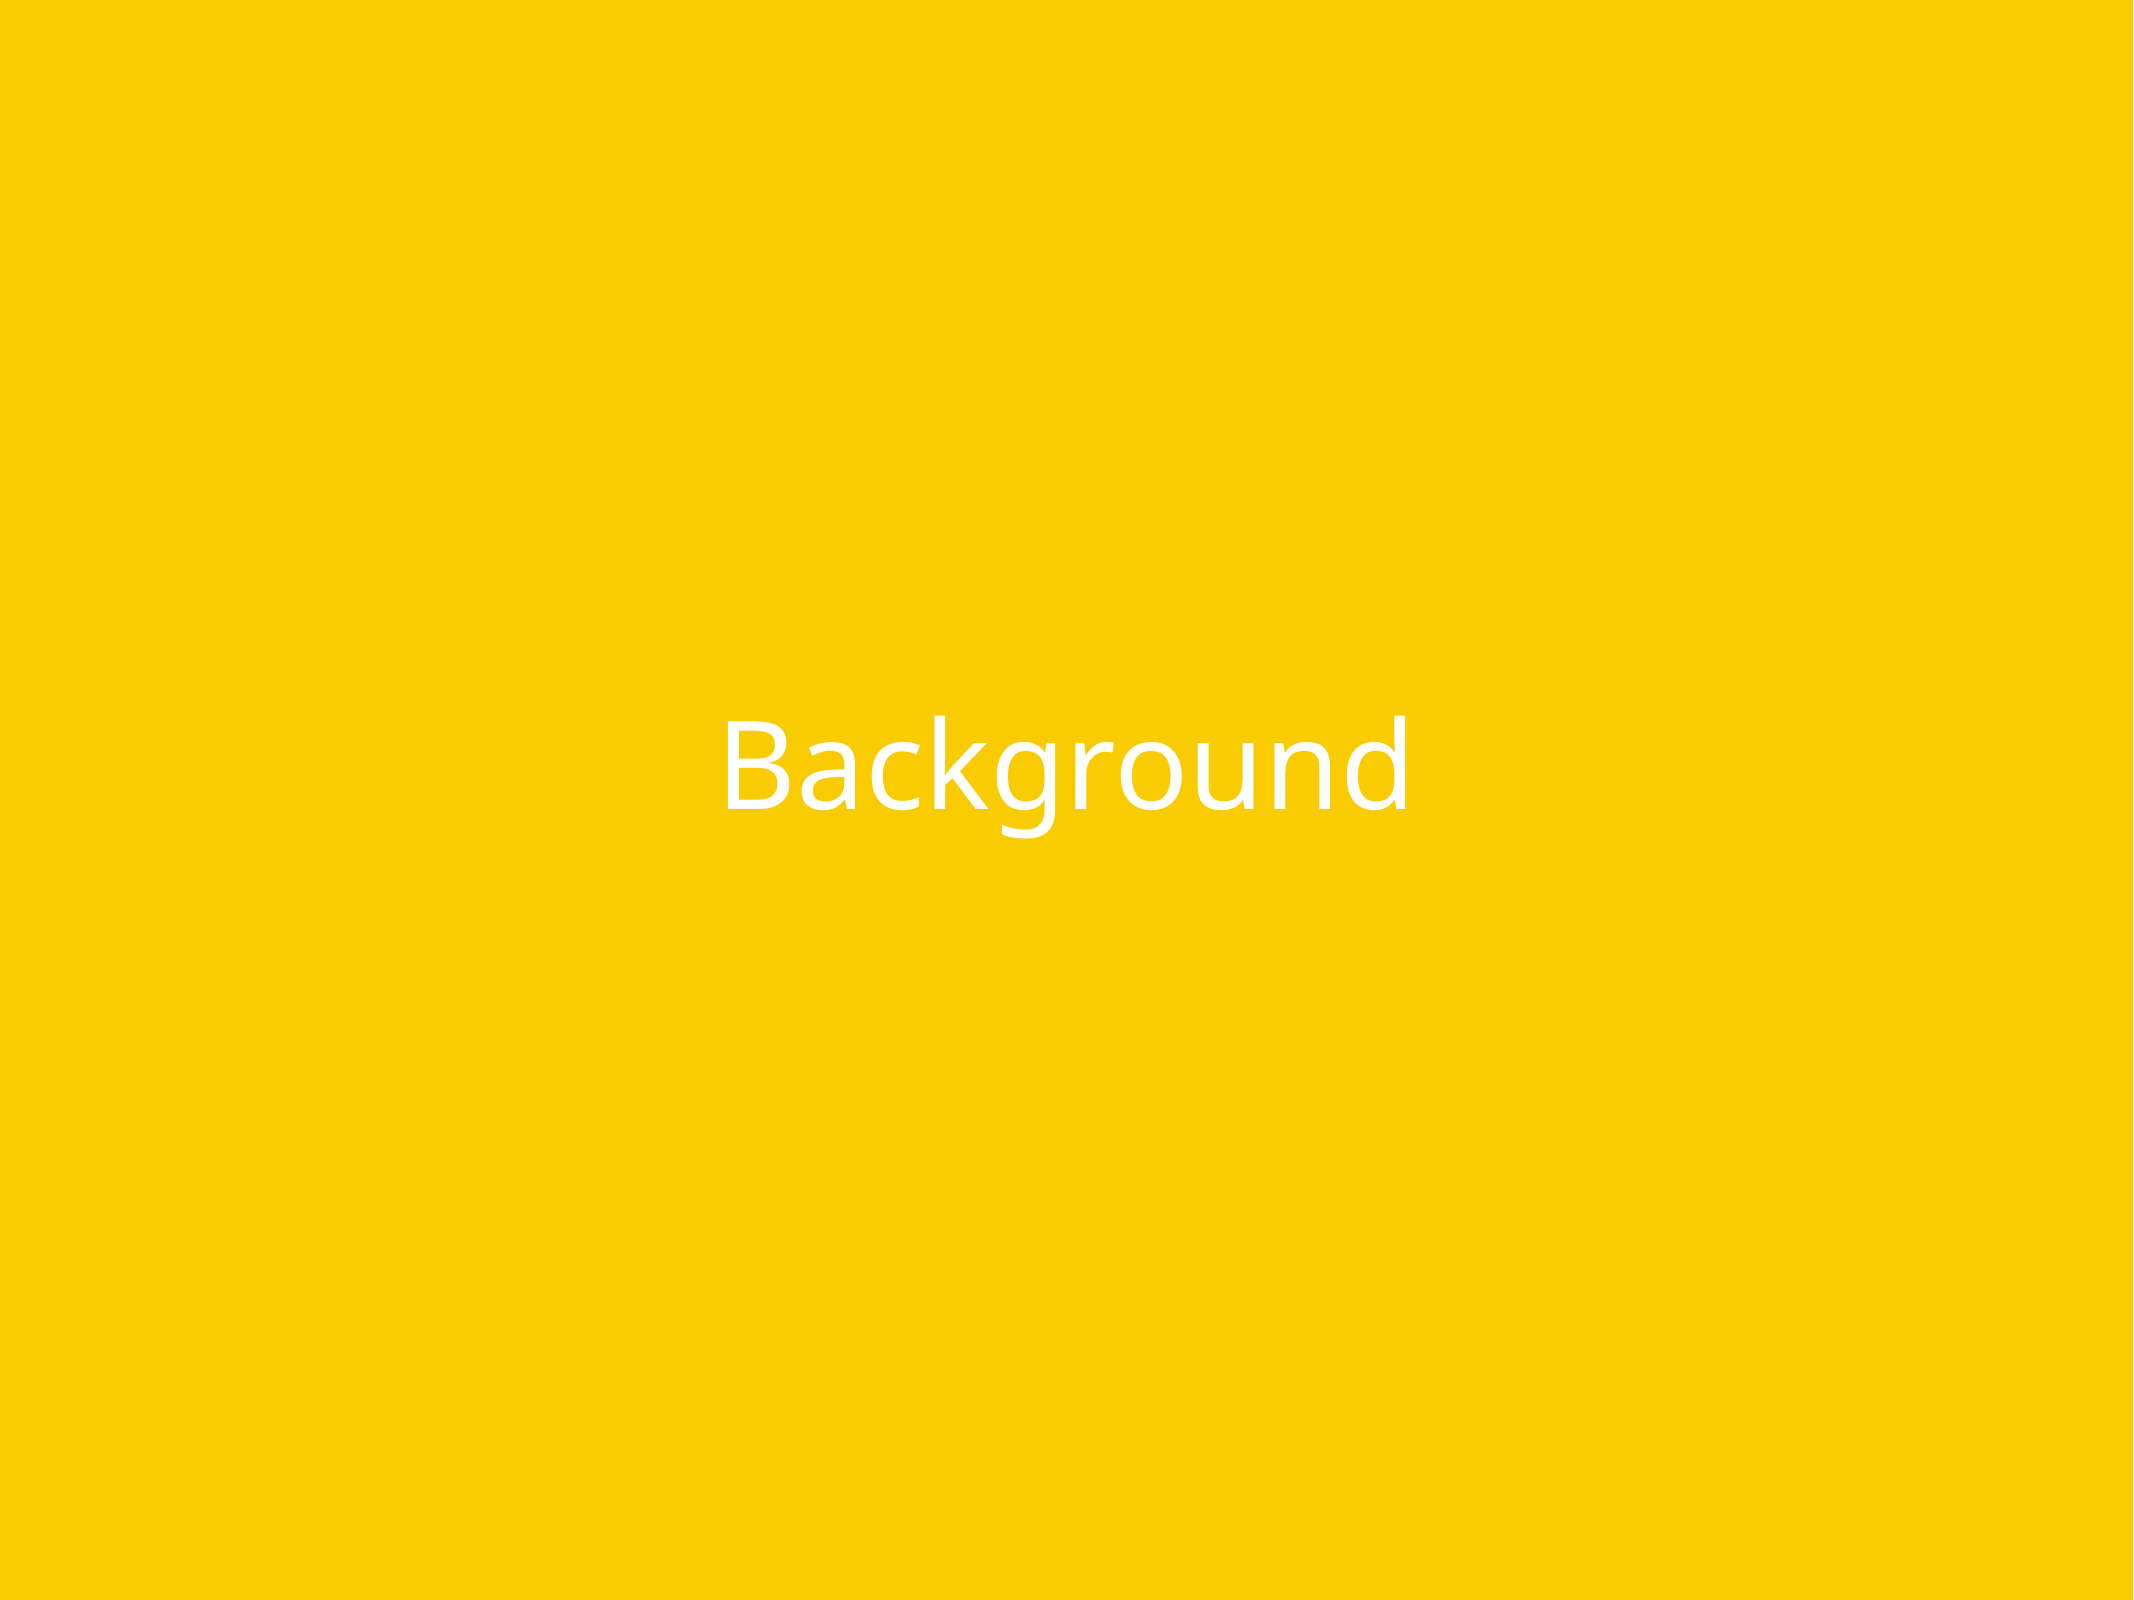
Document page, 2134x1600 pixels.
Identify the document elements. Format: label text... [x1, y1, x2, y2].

list Background [208, 670, 1925, 855]
